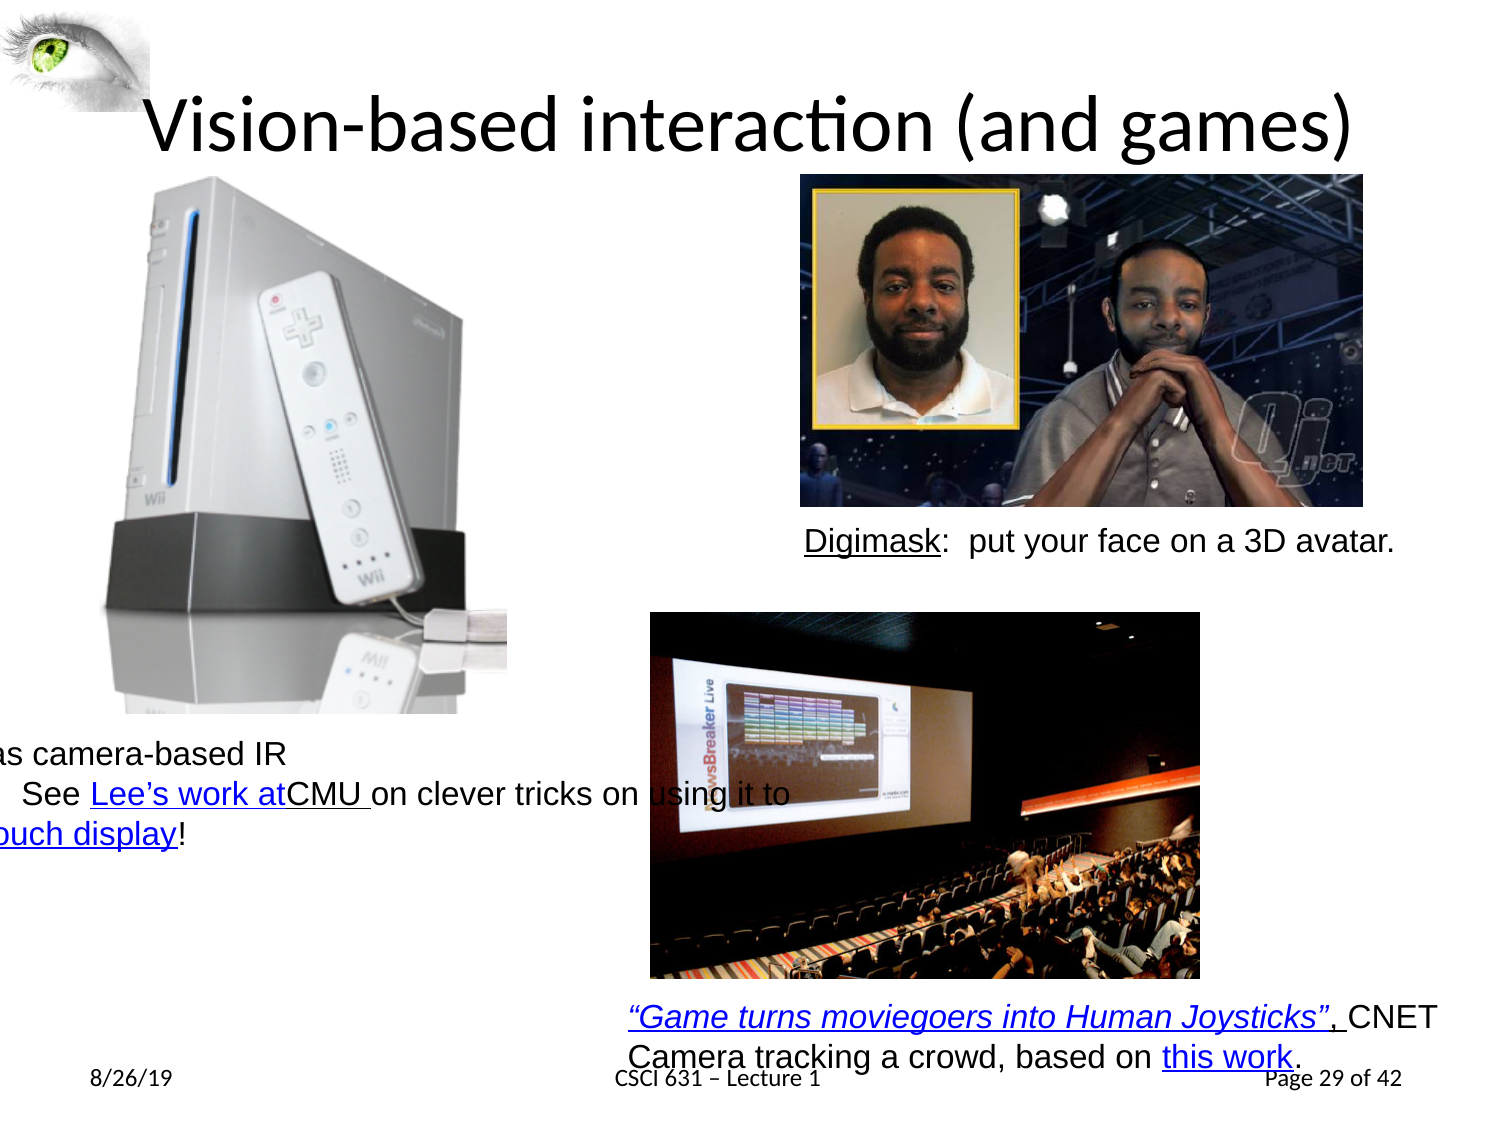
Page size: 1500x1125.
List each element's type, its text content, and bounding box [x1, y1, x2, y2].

picture [99, 174, 507, 715]
title Vision-based interaction (and games) [75, 24, 1425, 213]
picture [649, 612, 1201, 979]
picture [0, 0, 150, 112]
picture [799, 174, 1363, 507]
text_box Nintendo Wii has camera-based IR tracking built in. See Lee’s work at CMU on clever tricks on using it to create a multi-touch display! [0, 724, 644, 860]
text_box Digimask: put your face on a 3D avatar. [789, 511, 1412, 567]
text_box “Game turns moviegoers into Human Joysticks”, CNET Camera tracking a crowd, based on this work. [612, 987, 1454, 1083]
